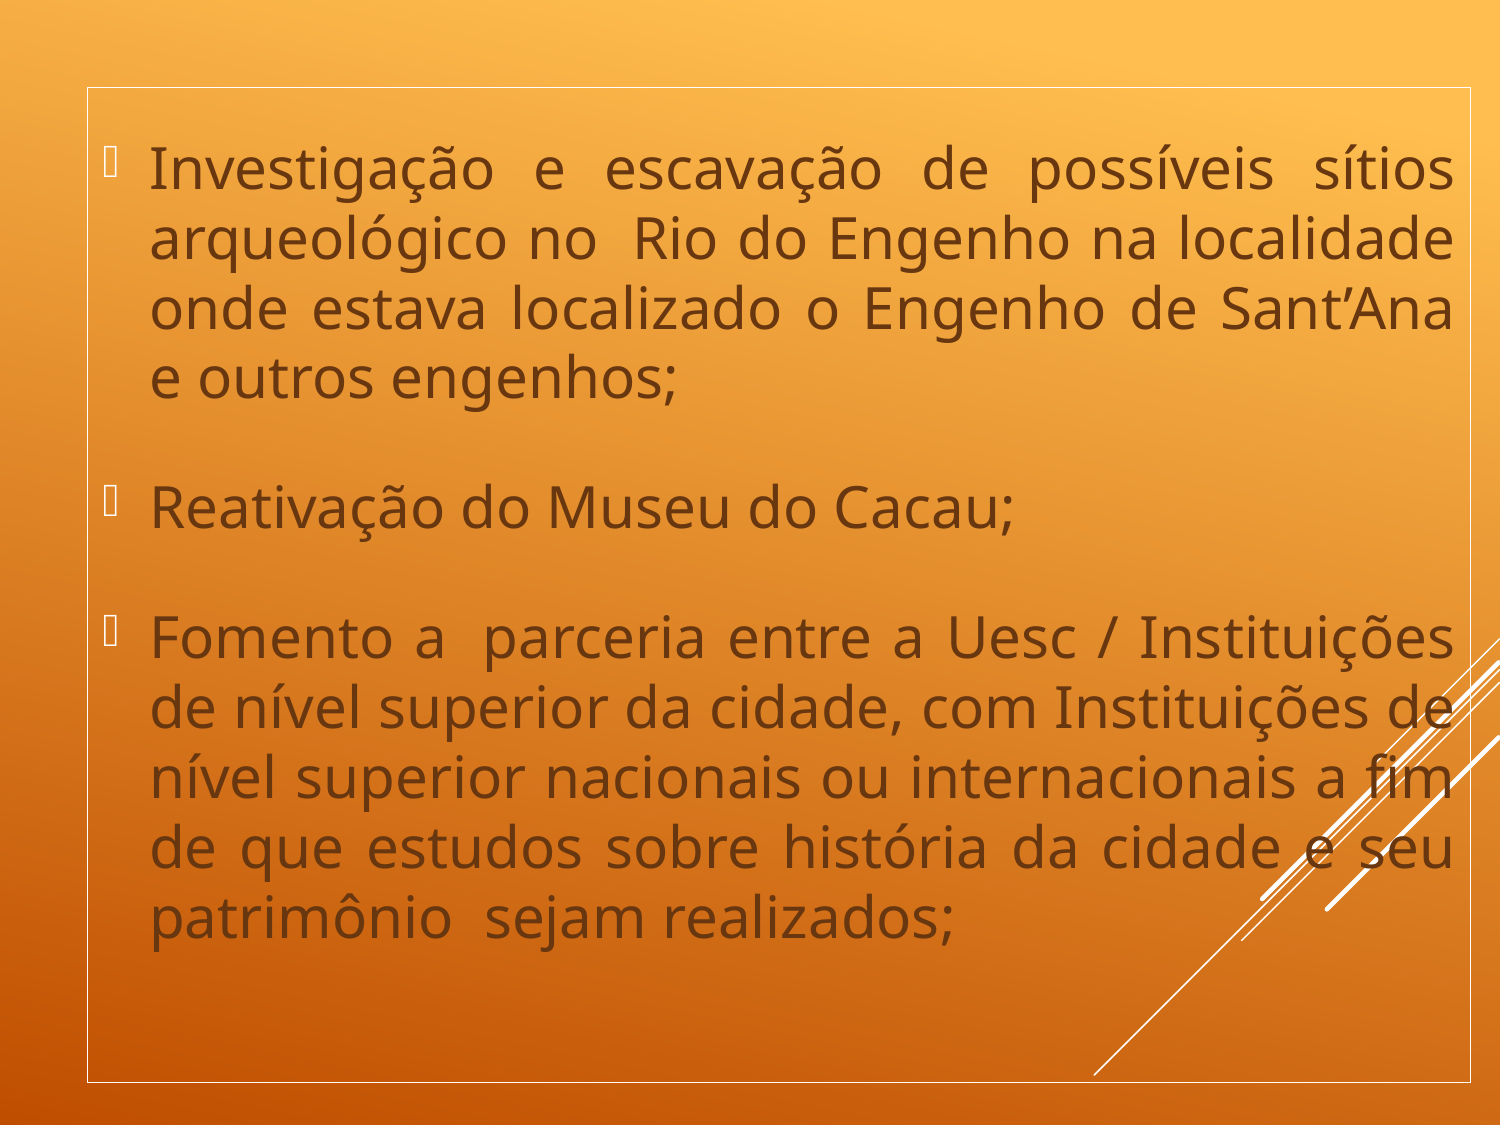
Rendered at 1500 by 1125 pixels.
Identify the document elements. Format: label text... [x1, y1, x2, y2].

list Investigação e escavação de possíveis sítios arqueológico no Rio do Engenho na localidade onde estava localizado o Engenho de Sant’Ana e outros engenhos; Reativação do Museu do Cacau; Fomento a parceria entre a Uesc / Instituições de nível superior da cidade, com Instituições de nível superior nacionais ou internacionais a fim de que estudos sobre história da cidade e seu patrimônio sejam realizados; [87, 87, 1471, 1083]
